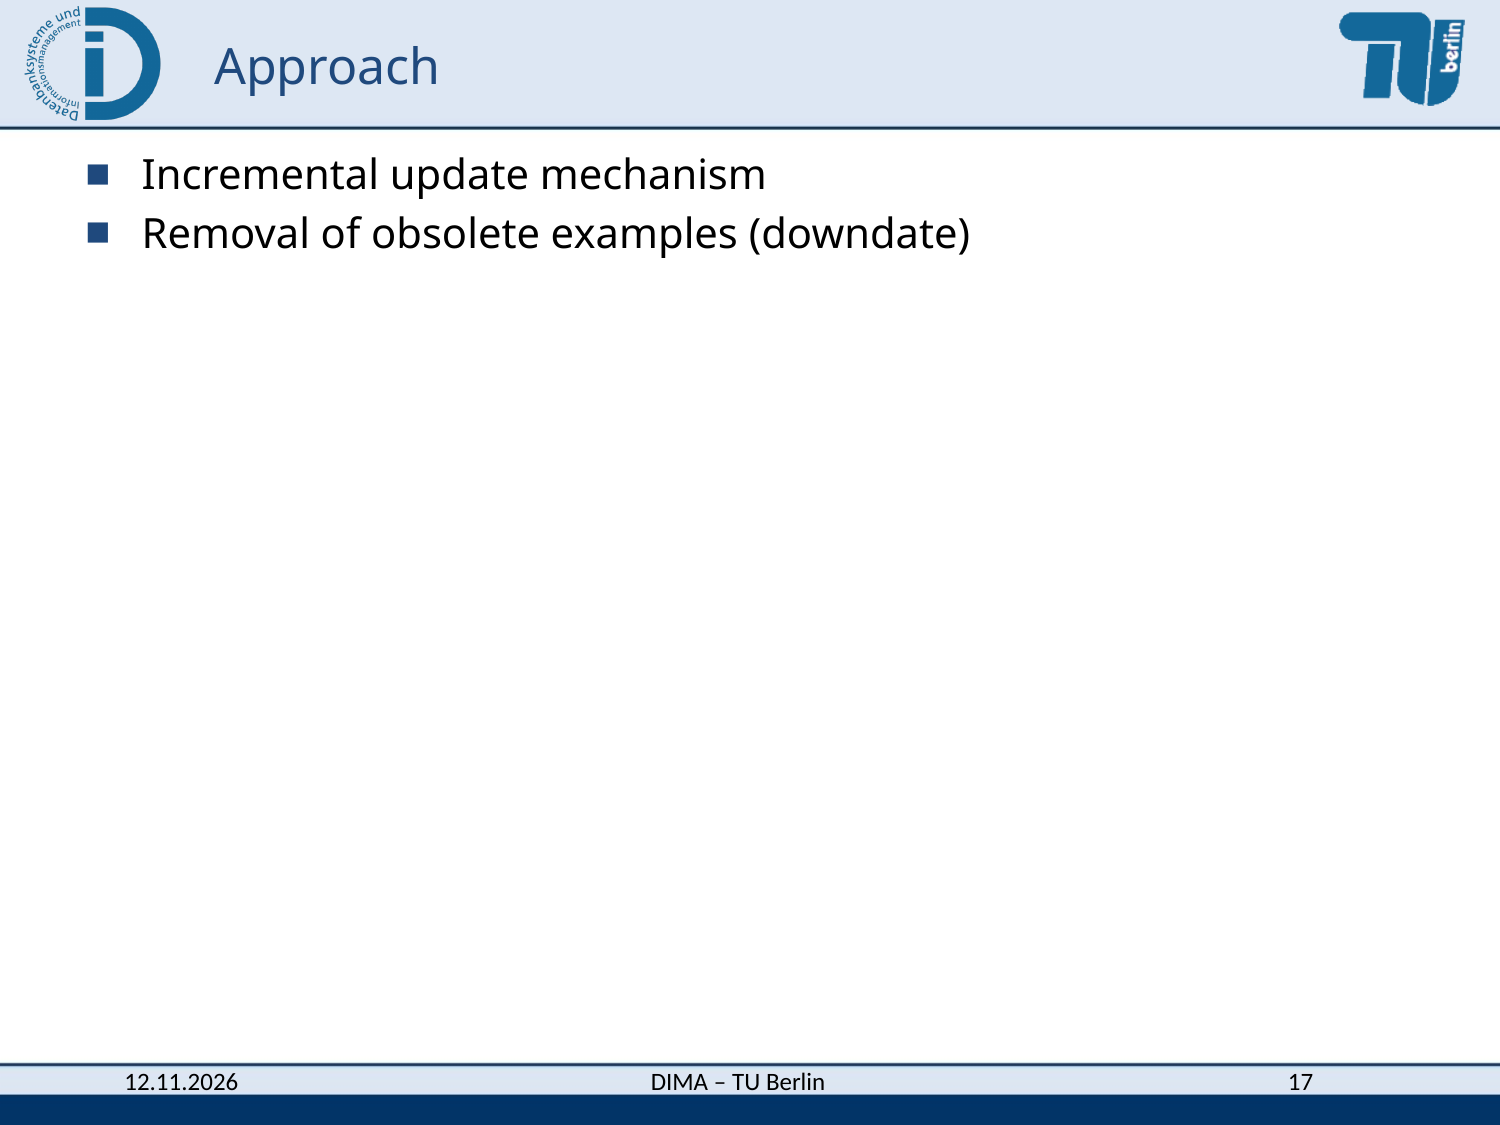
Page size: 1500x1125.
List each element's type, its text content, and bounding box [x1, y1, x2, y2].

picture [0, 0, 1500, 1125]
list Incremental update mechanism Removal of obsolete examples (downdate) [70, 140, 1430, 1043]
title Approach [199, 11, 1325, 118]
